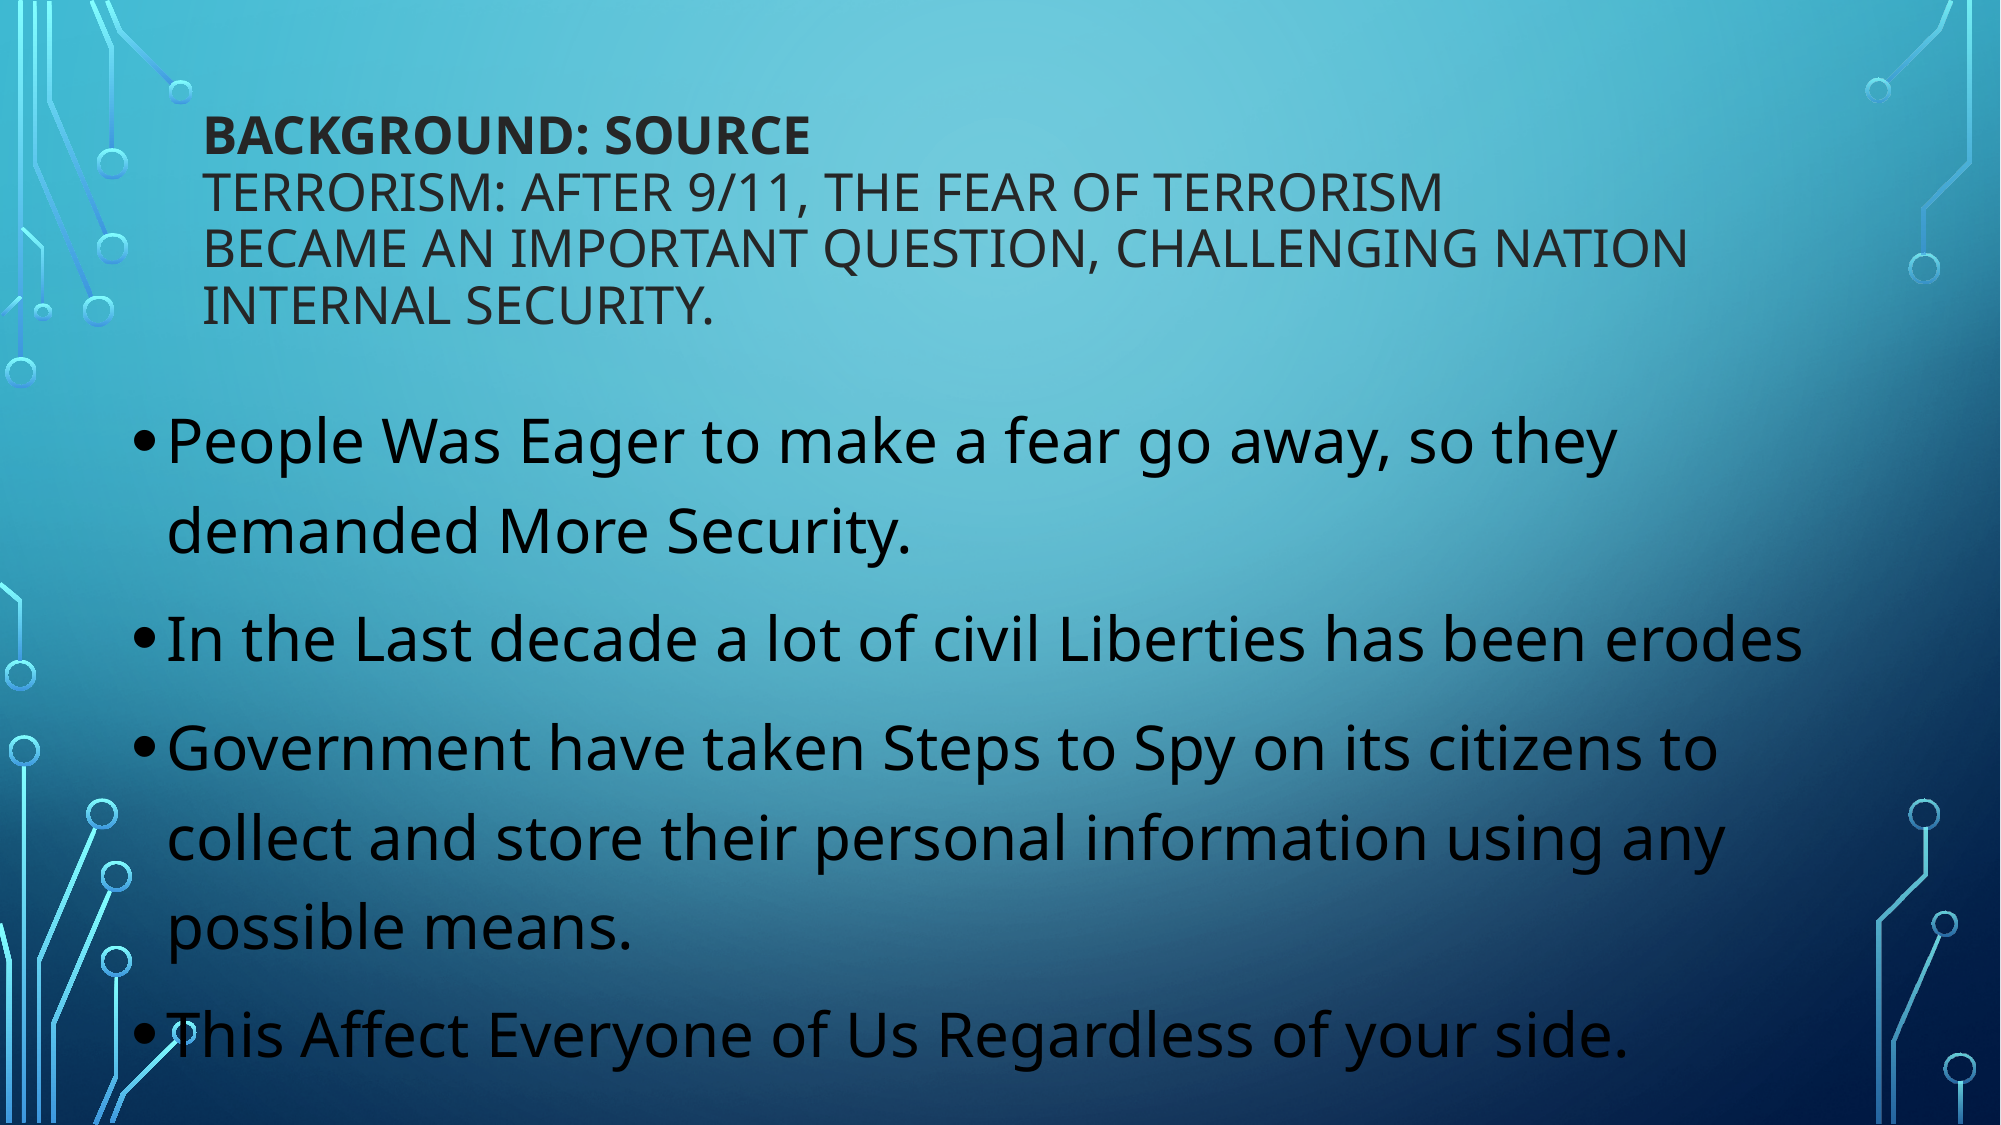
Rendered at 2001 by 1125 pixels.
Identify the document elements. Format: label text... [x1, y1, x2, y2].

title Background: Source Terrorism: After 9/11, the Fear of Terrorism Became an Important Question, challenging Nation internal Security. [187, 101, 1813, 344]
list People Was Eager to make a fear go away, so they demanded More Security. In the Last decade a lot of civil Liberties has been erodes Government have taken Steps to Spy on its citizens to collect and store their personal information using any possible means. This Affect Everyone of Us Regardless of your side. [116, 379, 1835, 1093]
